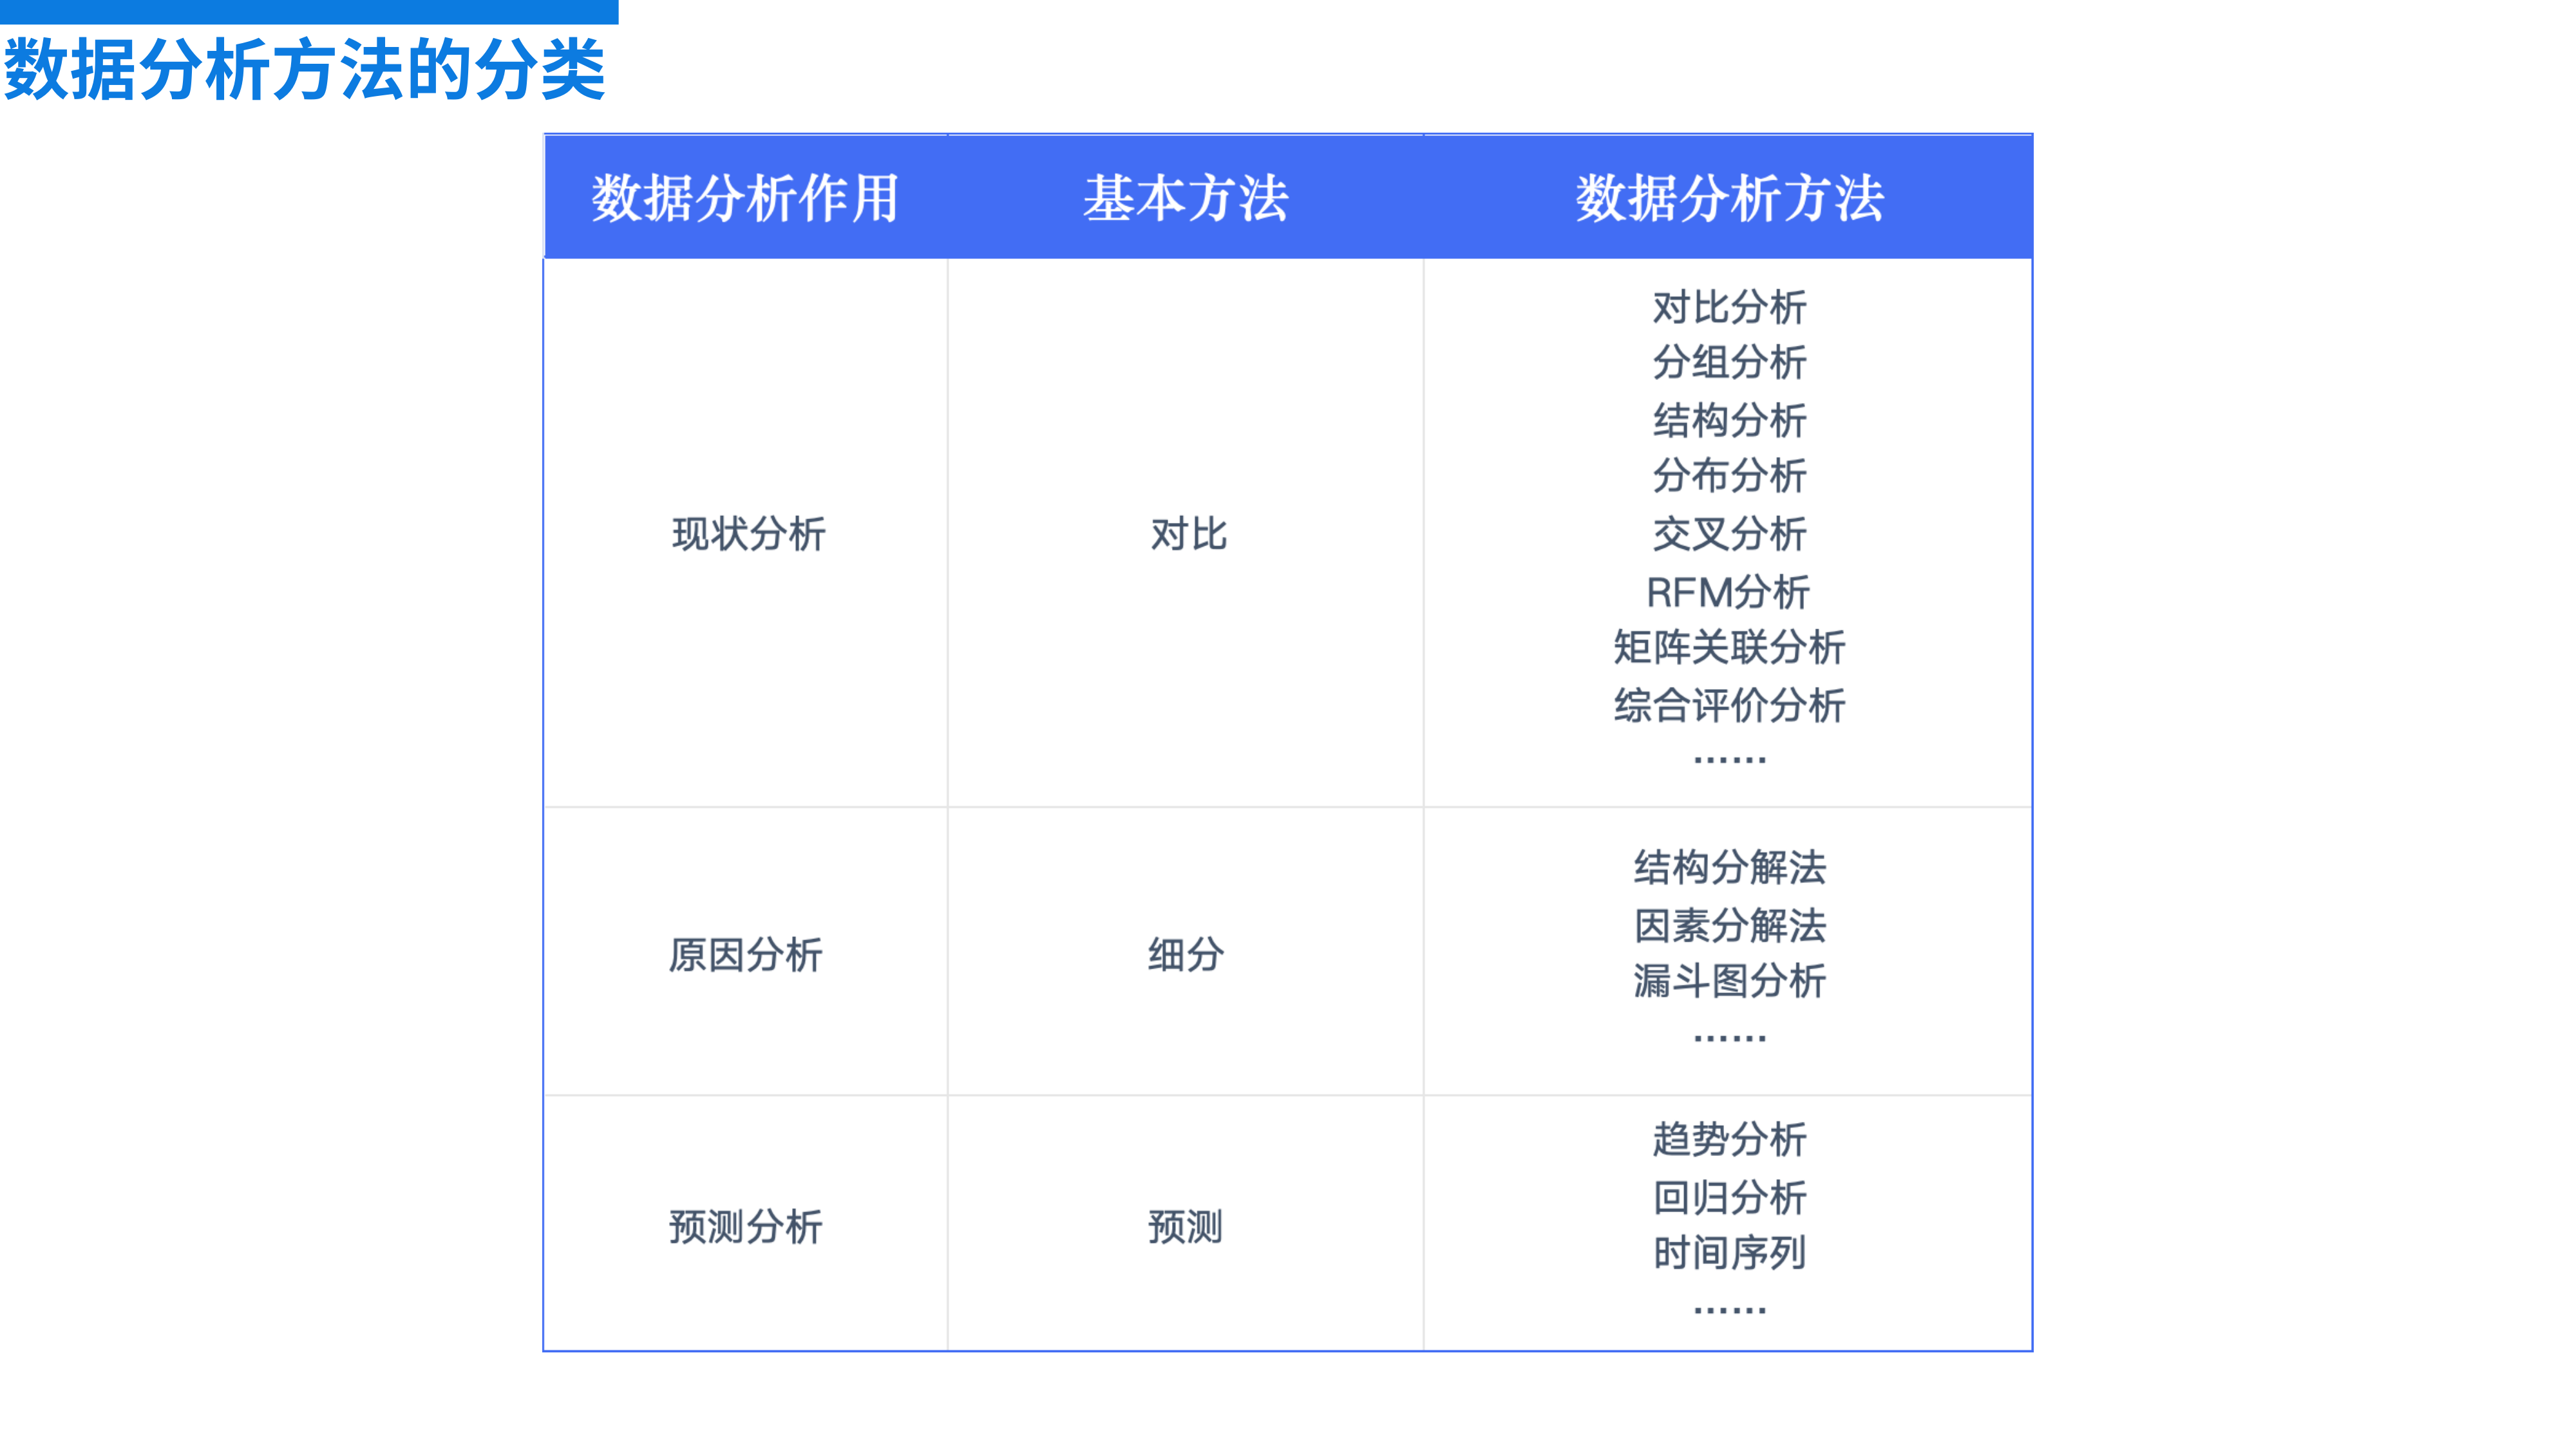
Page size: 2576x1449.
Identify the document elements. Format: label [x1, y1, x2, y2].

picture [542, 133, 2034, 1352]
text_box [0, 0, 670, 184]
